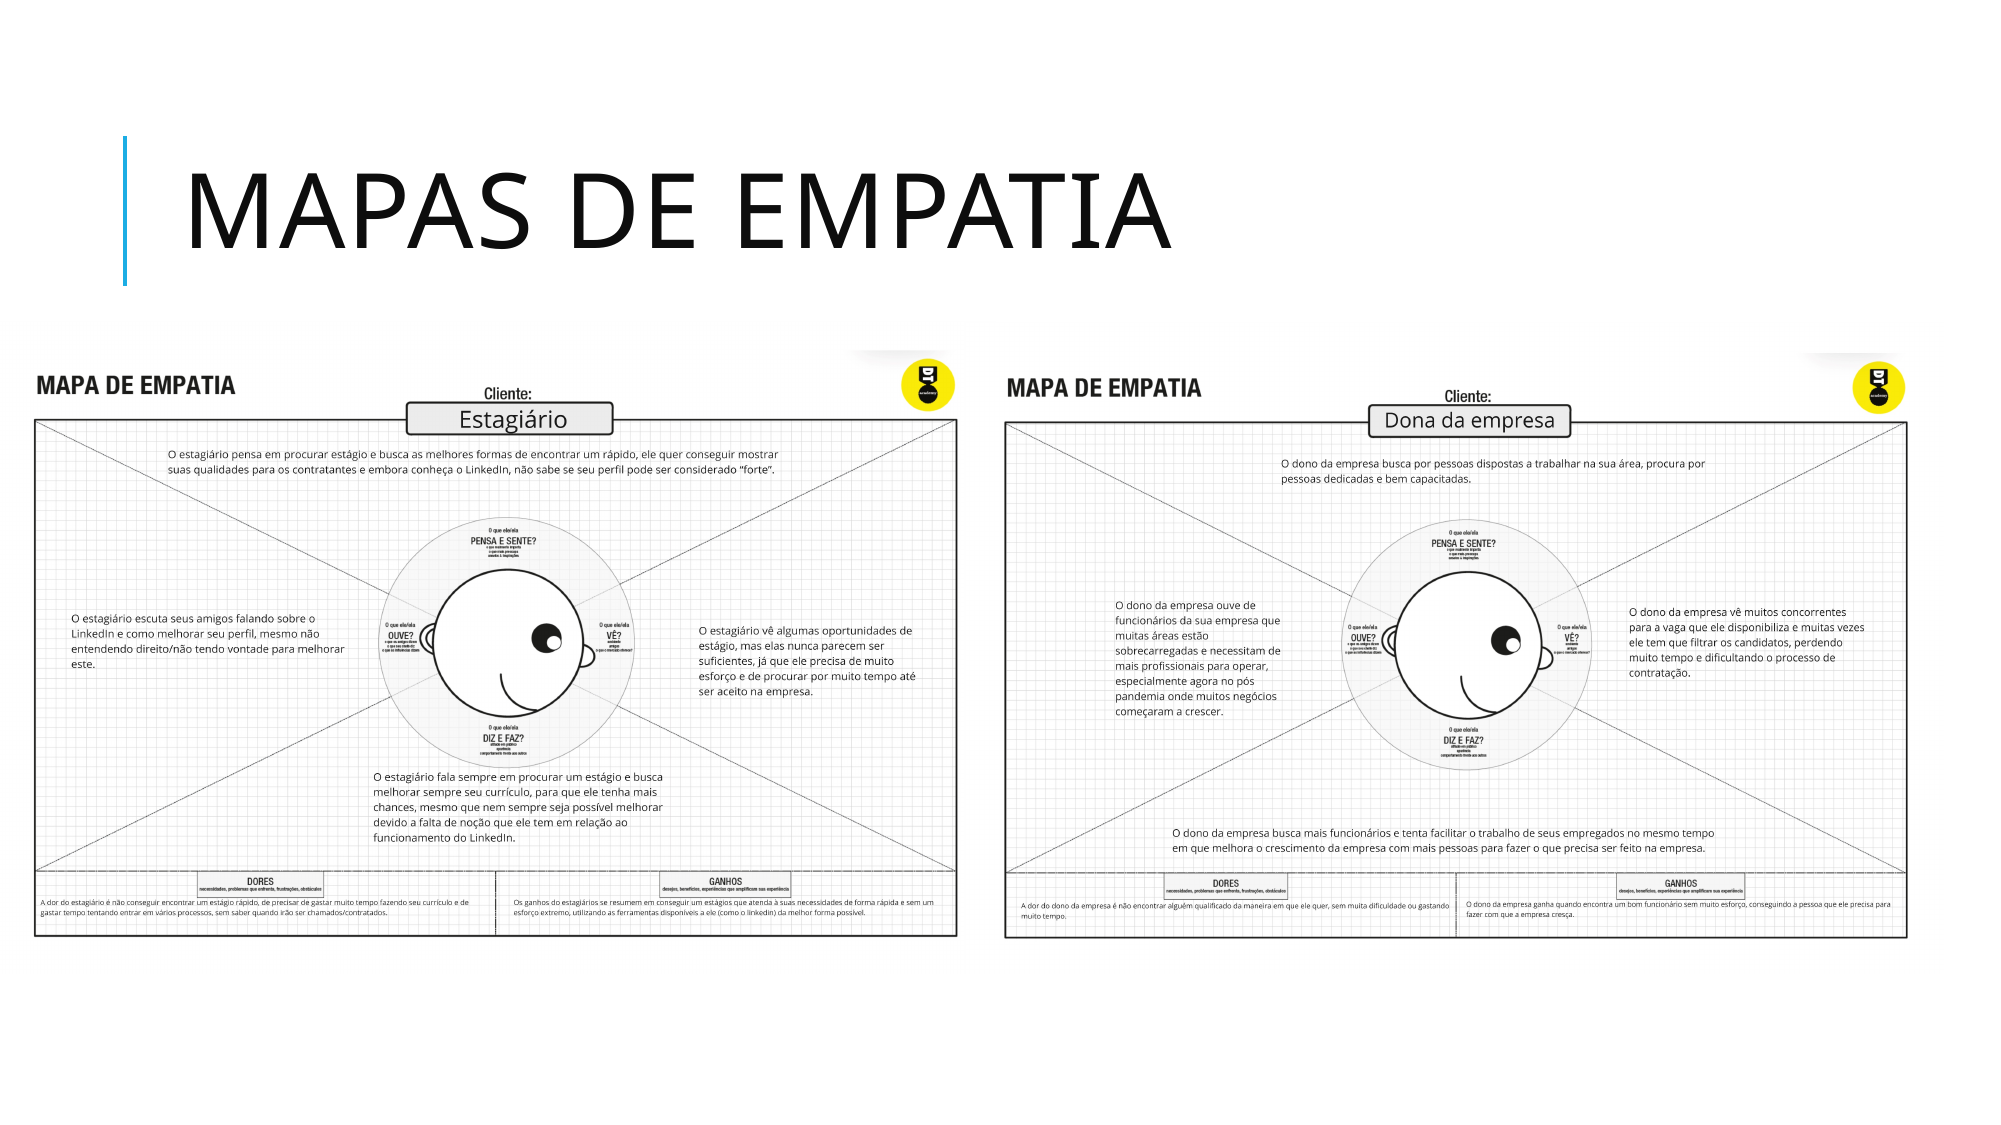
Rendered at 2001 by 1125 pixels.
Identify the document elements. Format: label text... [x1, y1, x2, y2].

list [0, 321, 960, 974]
picture [964, 321, 1945, 974]
title Mapas de empatia [168, 96, 1763, 316]
